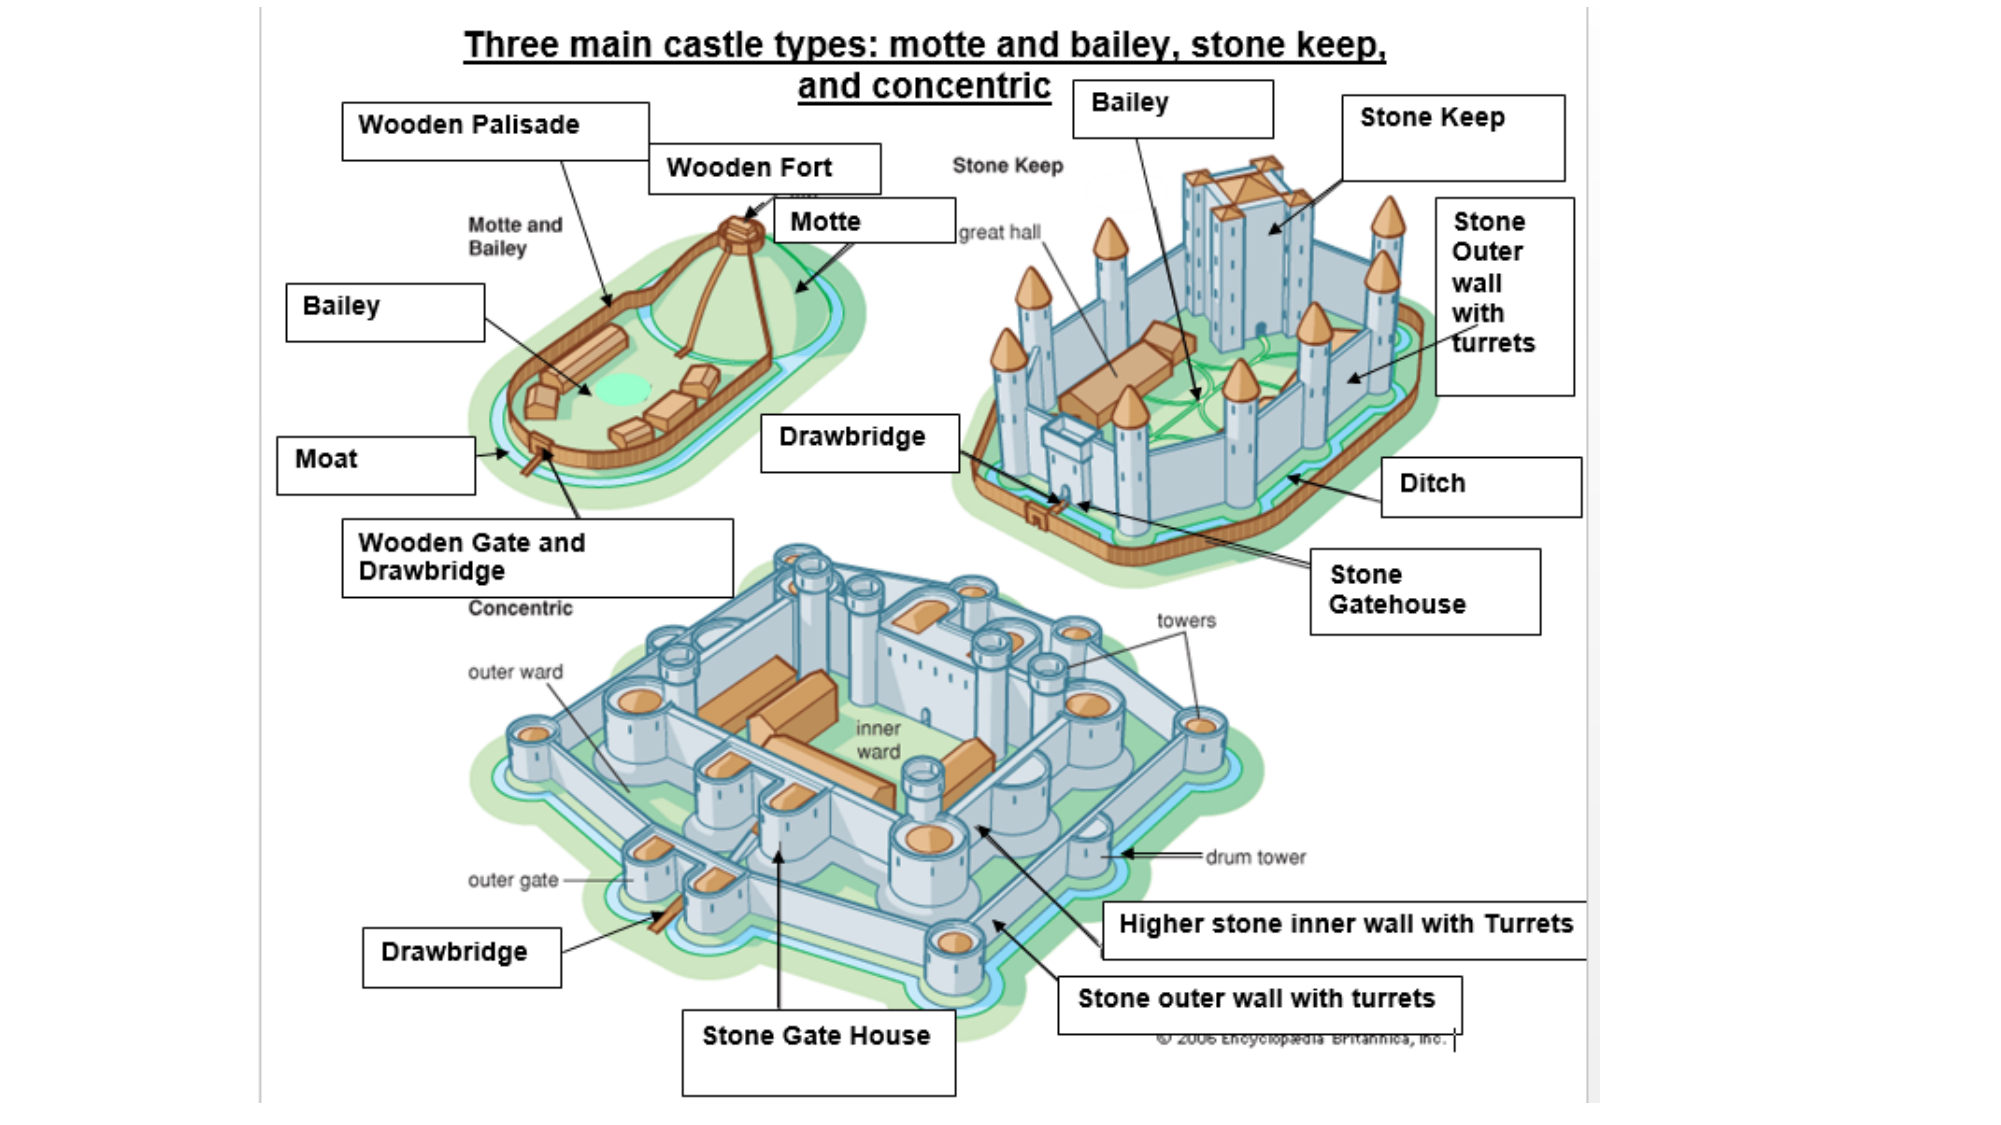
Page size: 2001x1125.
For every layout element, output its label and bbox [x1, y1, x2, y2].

picture [258, 7, 1600, 1104]
